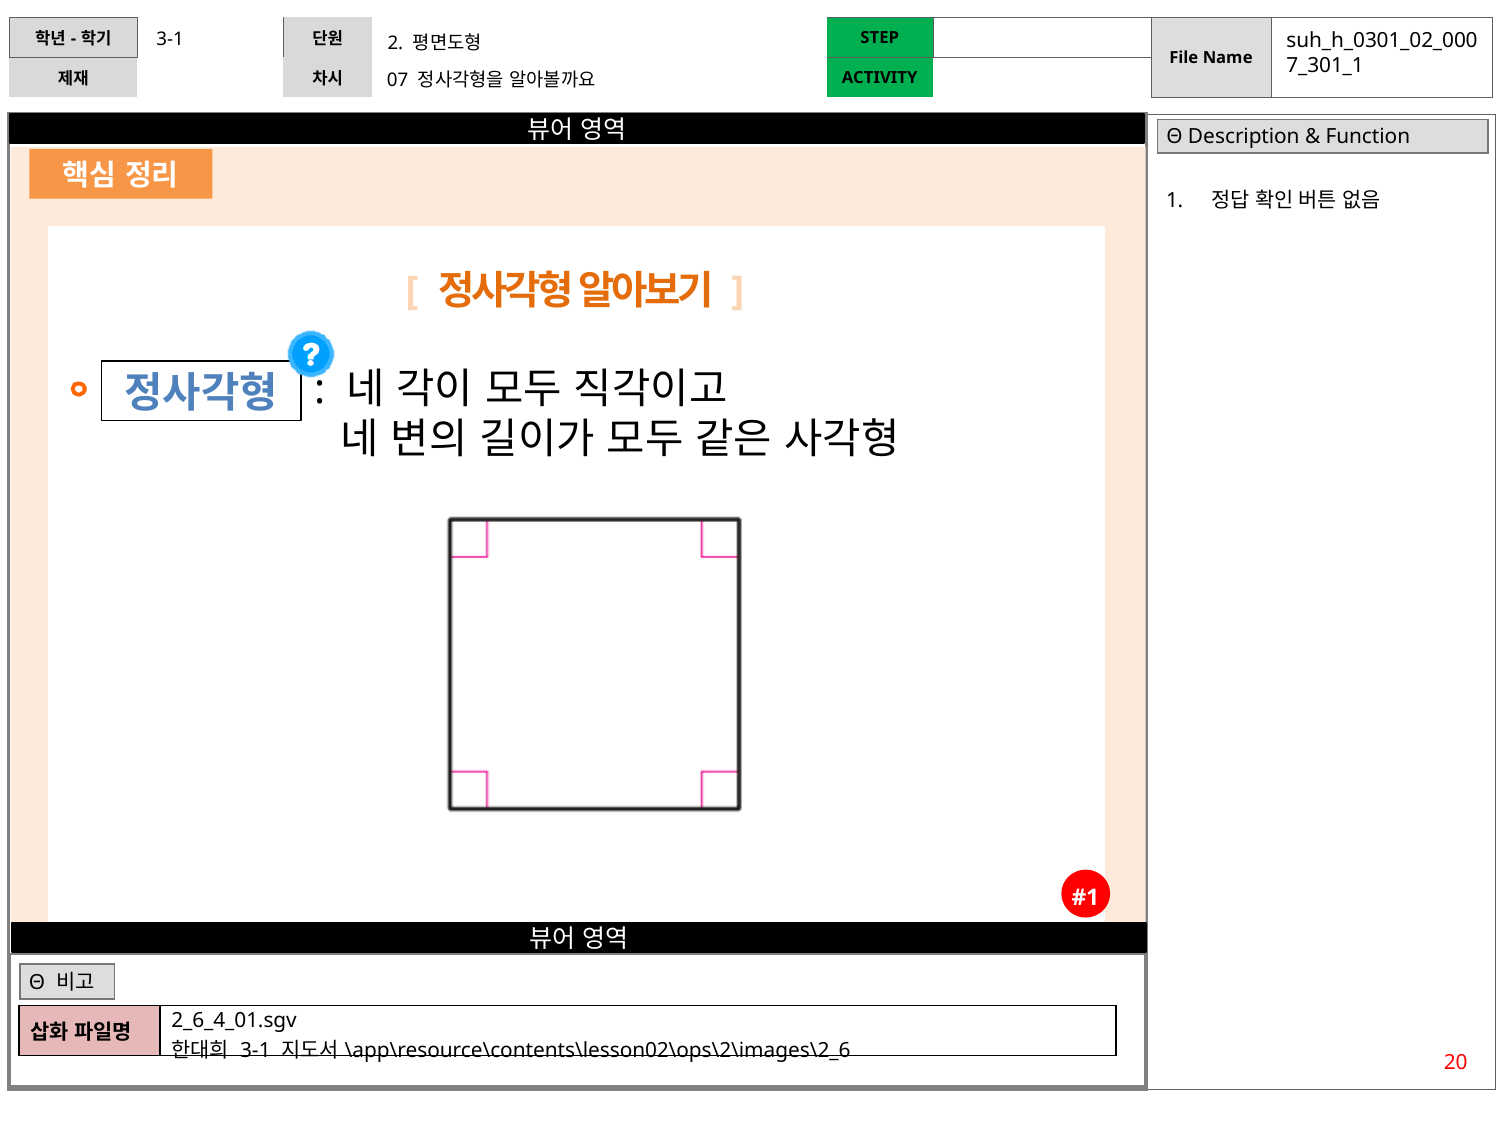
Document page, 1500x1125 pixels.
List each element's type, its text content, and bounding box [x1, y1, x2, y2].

picture [421, 489, 770, 831]
text_box 정답 확인 버튼 없음 [1151, 179, 1500, 407]
text_box [ 정사각형 알아보기 ] [63, 257, 1086, 320]
picture [68, 377, 88, 399]
text_box 정사각형 [101, 360, 302, 421]
table_header 삽화 파일명 [20, 1006, 159, 1055]
text_box 2. 평면도형 [372, 23, 828, 48]
text_box suh_h_0301_02_0007_301_1 [1271, 18, 1500, 84]
table_header 2_6_4_01.sgv 한대희 3-1 지도서\app\resource\contents\lesson02\ops\2\images\2_6 [161, 1006, 1115, 1055]
picture [281, 325, 342, 385]
text_box 07 정사각형을 알아볼까요 [372, 60, 821, 96]
text_box 3-1 [141, 18, 284, 55]
table_header Θ Description & Function [1158, 120, 1487, 152]
text_box 핵심 정리 [29, 148, 213, 199]
text_box : 네 각이 모두 직각이고 네 변의 길이가 모두 같은 사각형 [299, 354, 1052, 470]
text_box #1 [1059, 867, 1113, 920]
